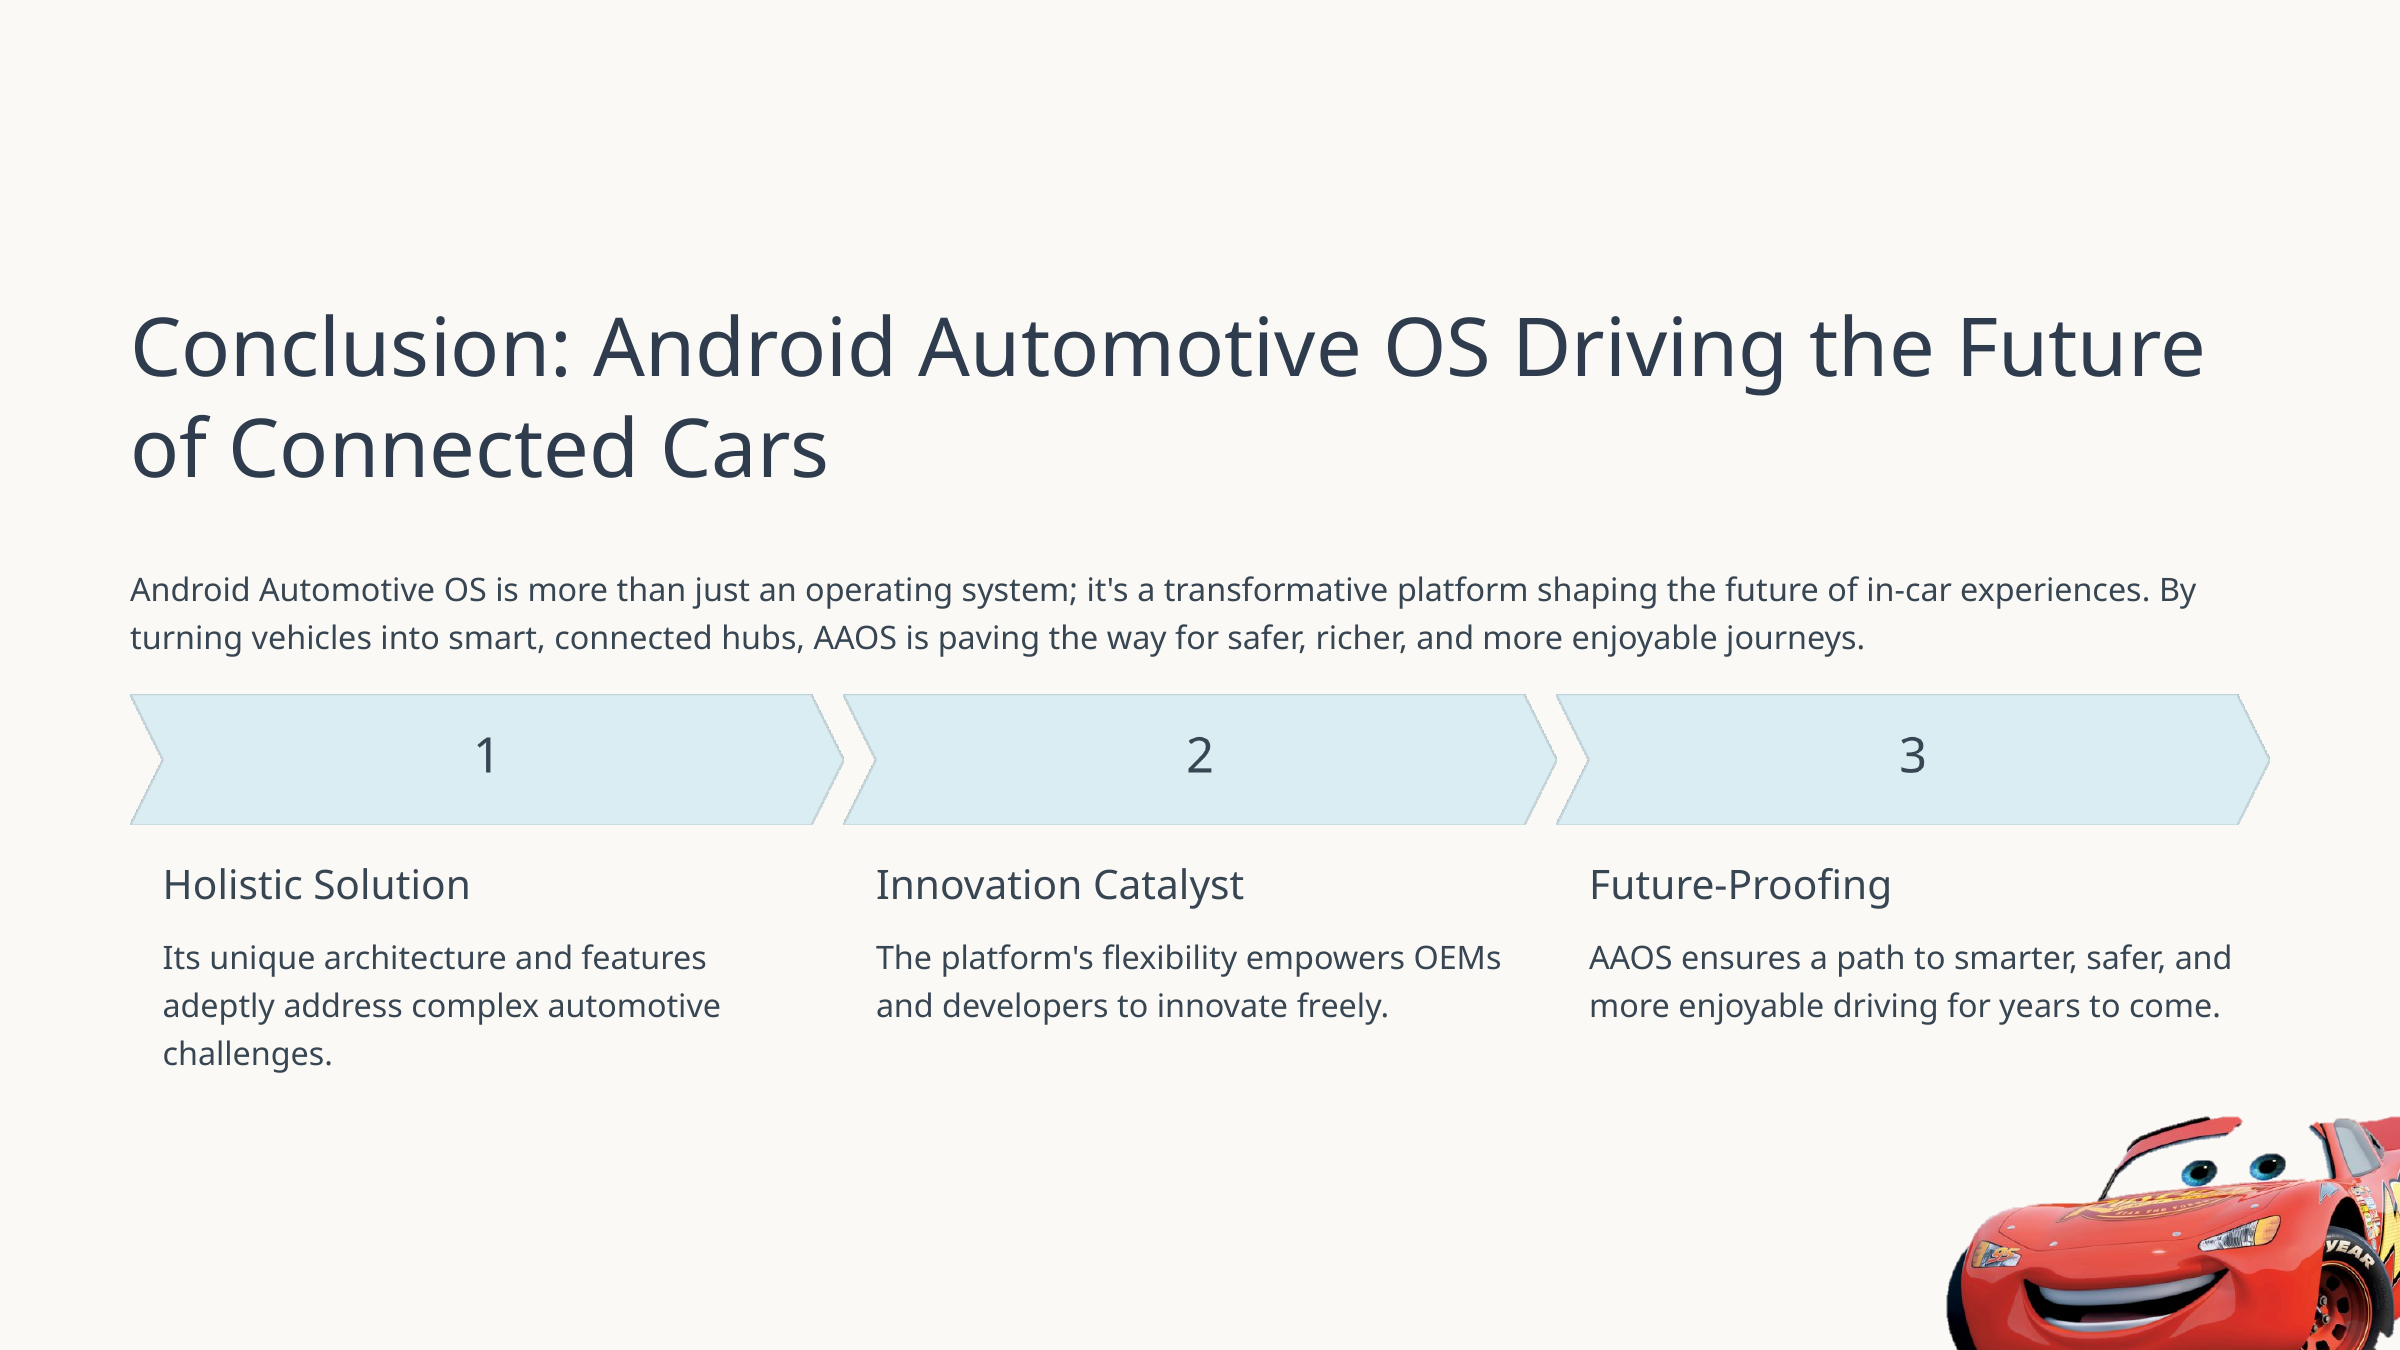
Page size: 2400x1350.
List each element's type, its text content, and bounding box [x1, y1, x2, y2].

text_box Future-Proofing [1589, 857, 1997, 909]
text_box Holistic Solution [162, 857, 570, 909]
picture [130, 694, 2270, 825]
text_box Conclusion: Android Automotive OS Driving the Future of Connected Cars [130, 291, 2270, 496]
text_box AAOS ensures a path to smarter, safer, and more enjoyable driving for years to come. [1589, 927, 2238, 1026]
text_box Android Automotive OS is more than just an operating system; it's a transformative platform shaping the future of in-car experiences. By turning vehicles into smart, connected hubs, AAOS is paving the way for safer, richer, and more enjoyable journeys. [130, 560, 2270, 658]
text_box Its unique architecture and features adeptly address complex automotive challenges. [162, 927, 811, 1026]
text_box The platform's flexibility empowers OEMs and developers to innovate freely. [875, 927, 1525, 1026]
picture [1832, 1081, 2400, 1350]
text_box Innovation Catalyst [875, 857, 1283, 909]
